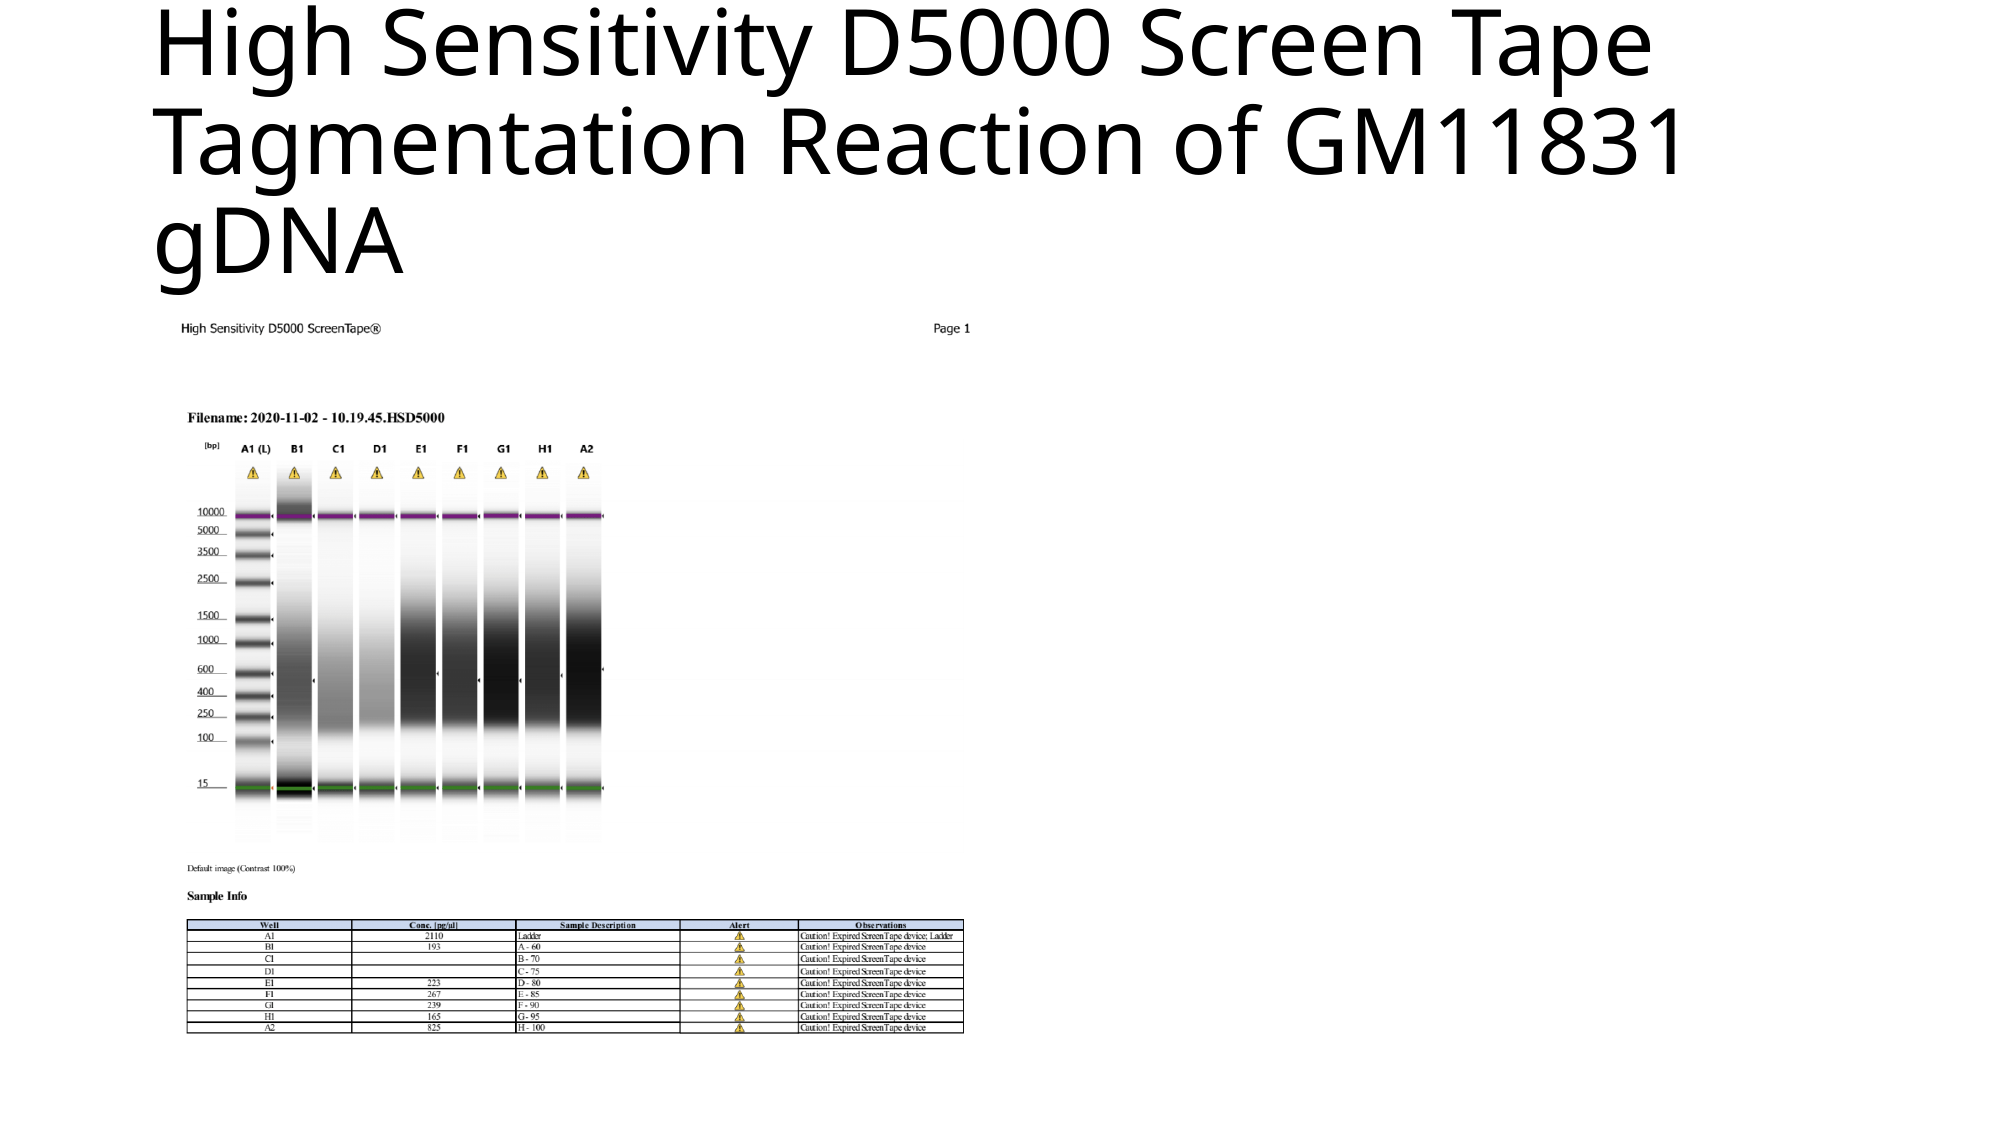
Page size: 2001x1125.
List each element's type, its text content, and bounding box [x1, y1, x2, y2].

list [137, 300, 1013, 1068]
title High Sensitivity D5000 Screen Tape Tagmentation Reaction of GM11831 gDNA [137, 36, 1863, 254]
